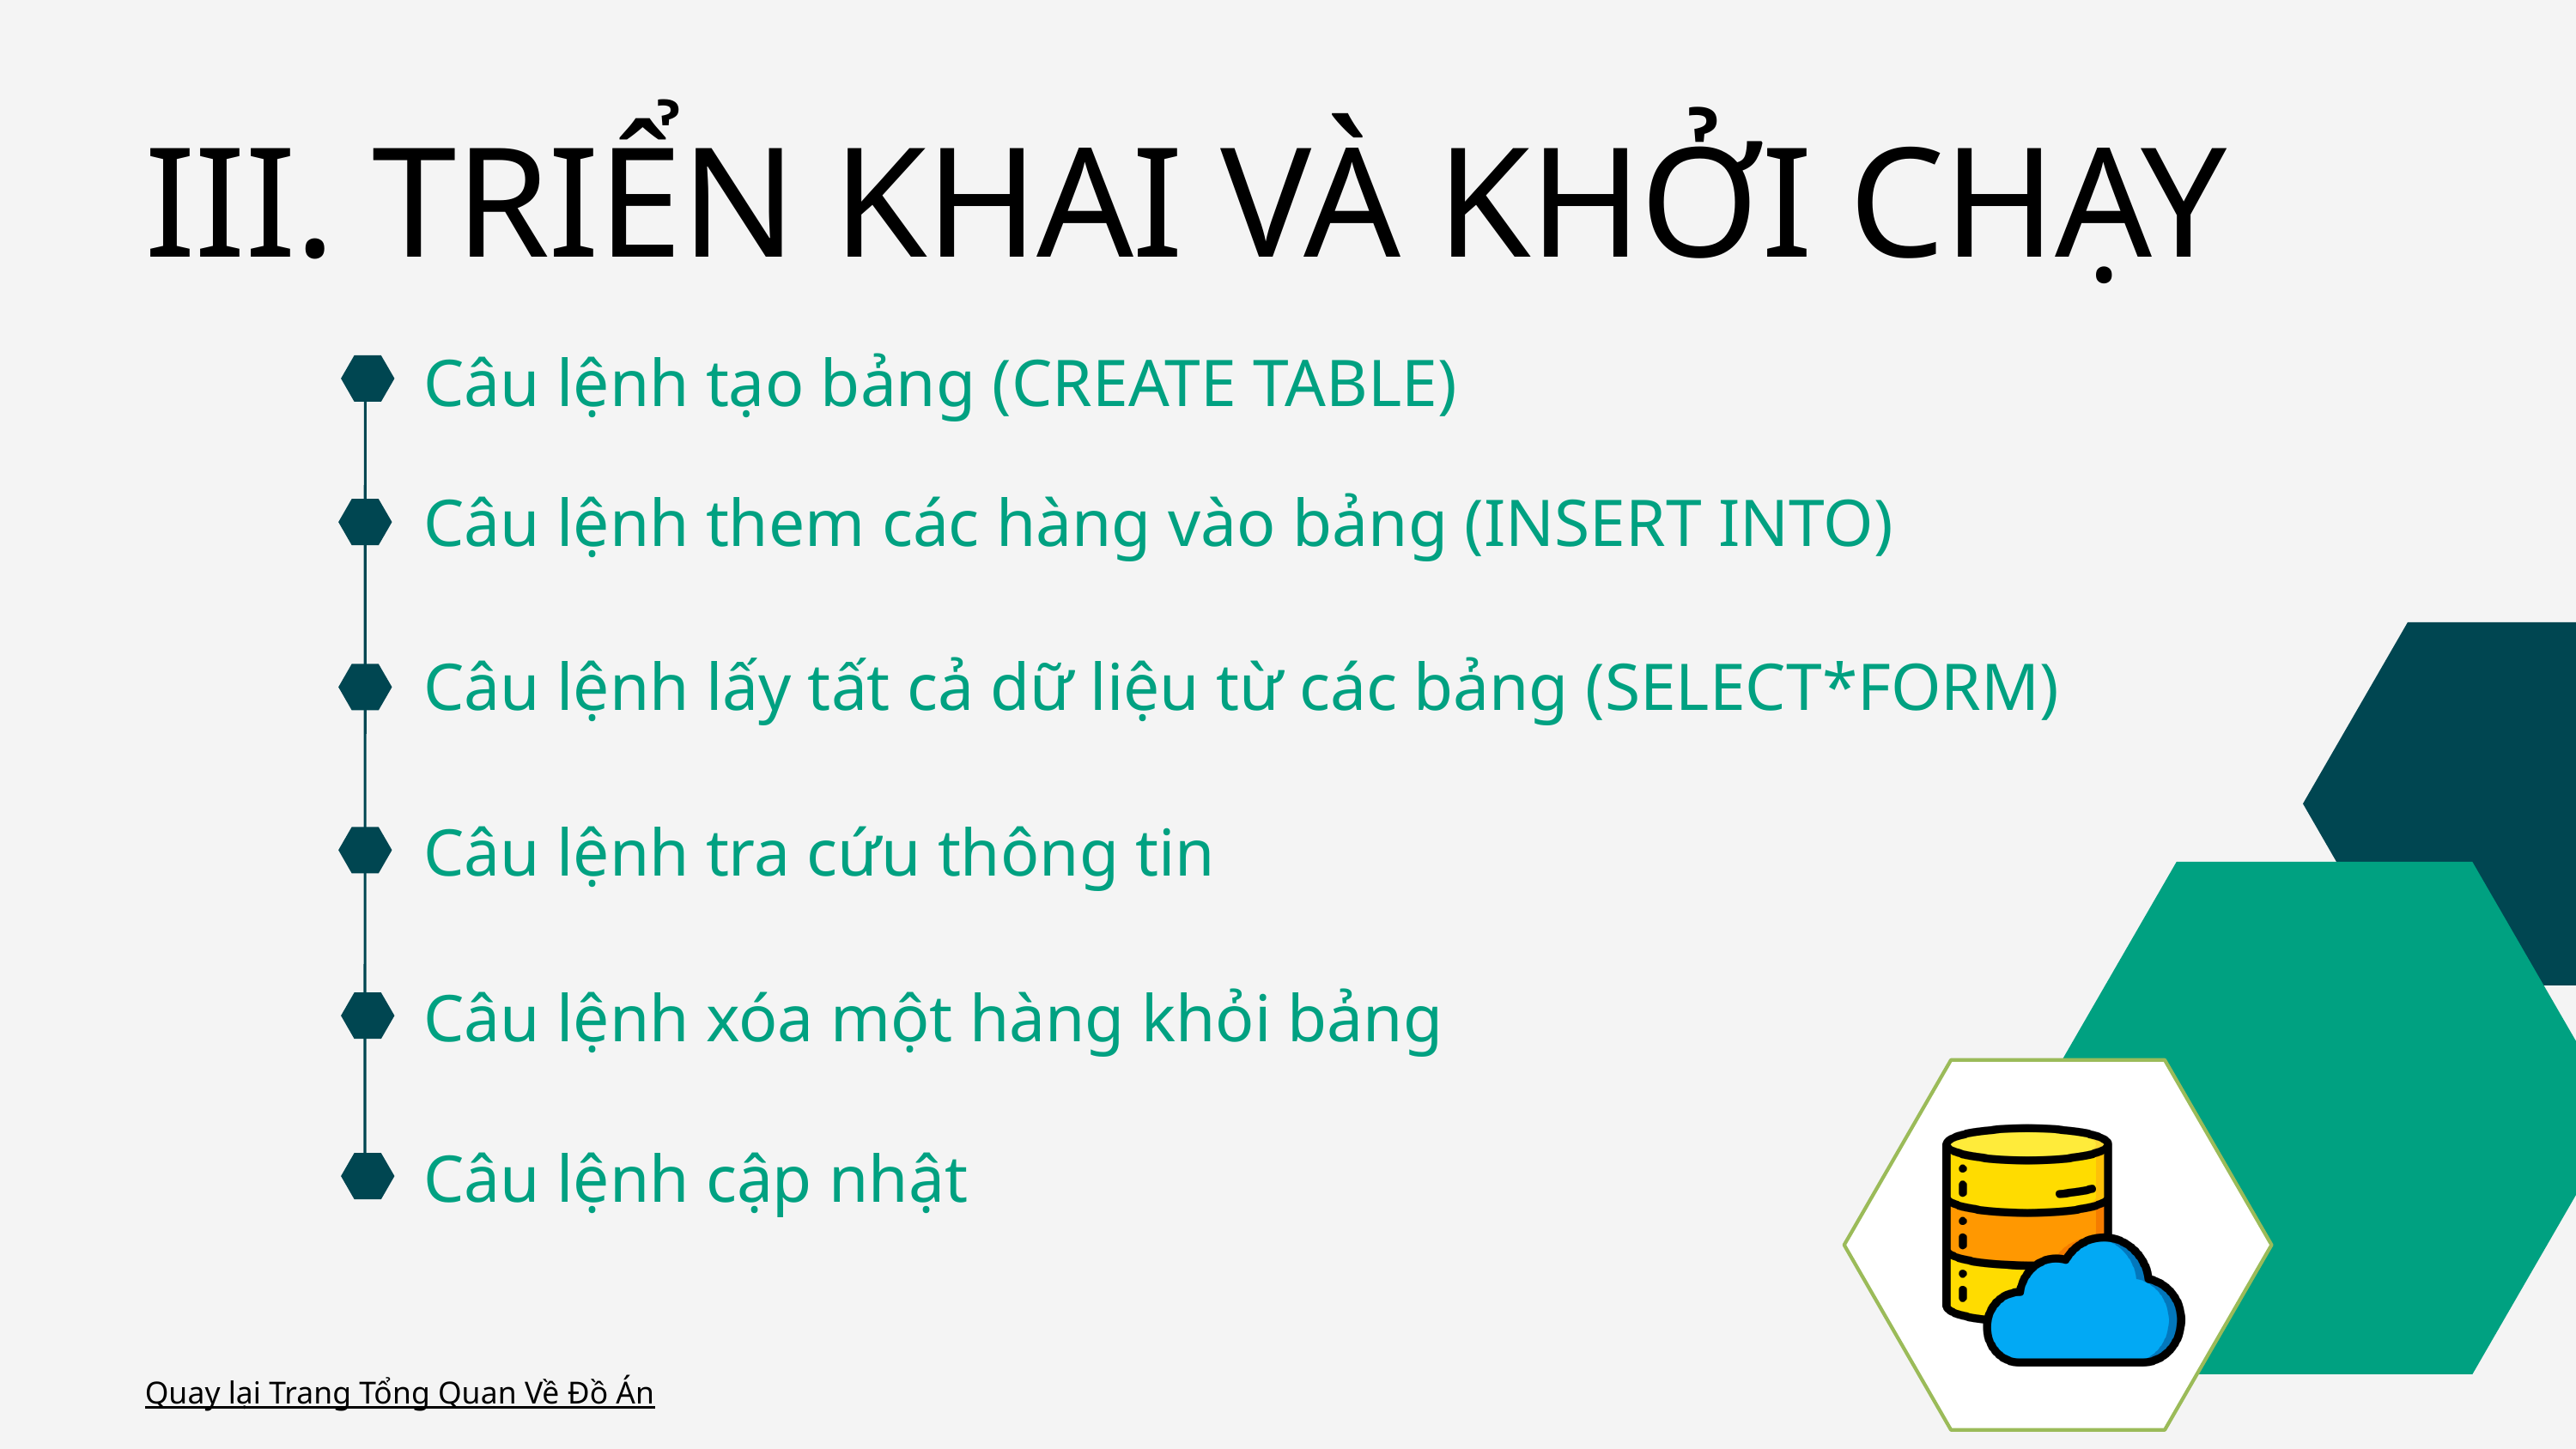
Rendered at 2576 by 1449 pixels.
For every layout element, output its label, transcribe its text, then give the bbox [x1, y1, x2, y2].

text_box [337, 645, 2303, 724]
text_box Quay lại Trang Tổng Quan Về Đồ Án [144, 1372, 882, 1416]
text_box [337, 810, 1476, 889]
text_box Câu lệnh tạo bảng (CREATE TABLE) [423, 342, 2303, 420]
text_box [1844, 1059, 2272, 1431]
text_box III. TRIỂN KHAI VÀ KHỞI CHẠY [144, 105, 2523, 288]
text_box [340, 355, 395, 403]
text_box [2028, 861, 2576, 1375]
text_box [340, 977, 1976, 1056]
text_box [337, 481, 2303, 560]
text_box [2302, 621, 2576, 860]
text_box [340, 1137, 1839, 1216]
